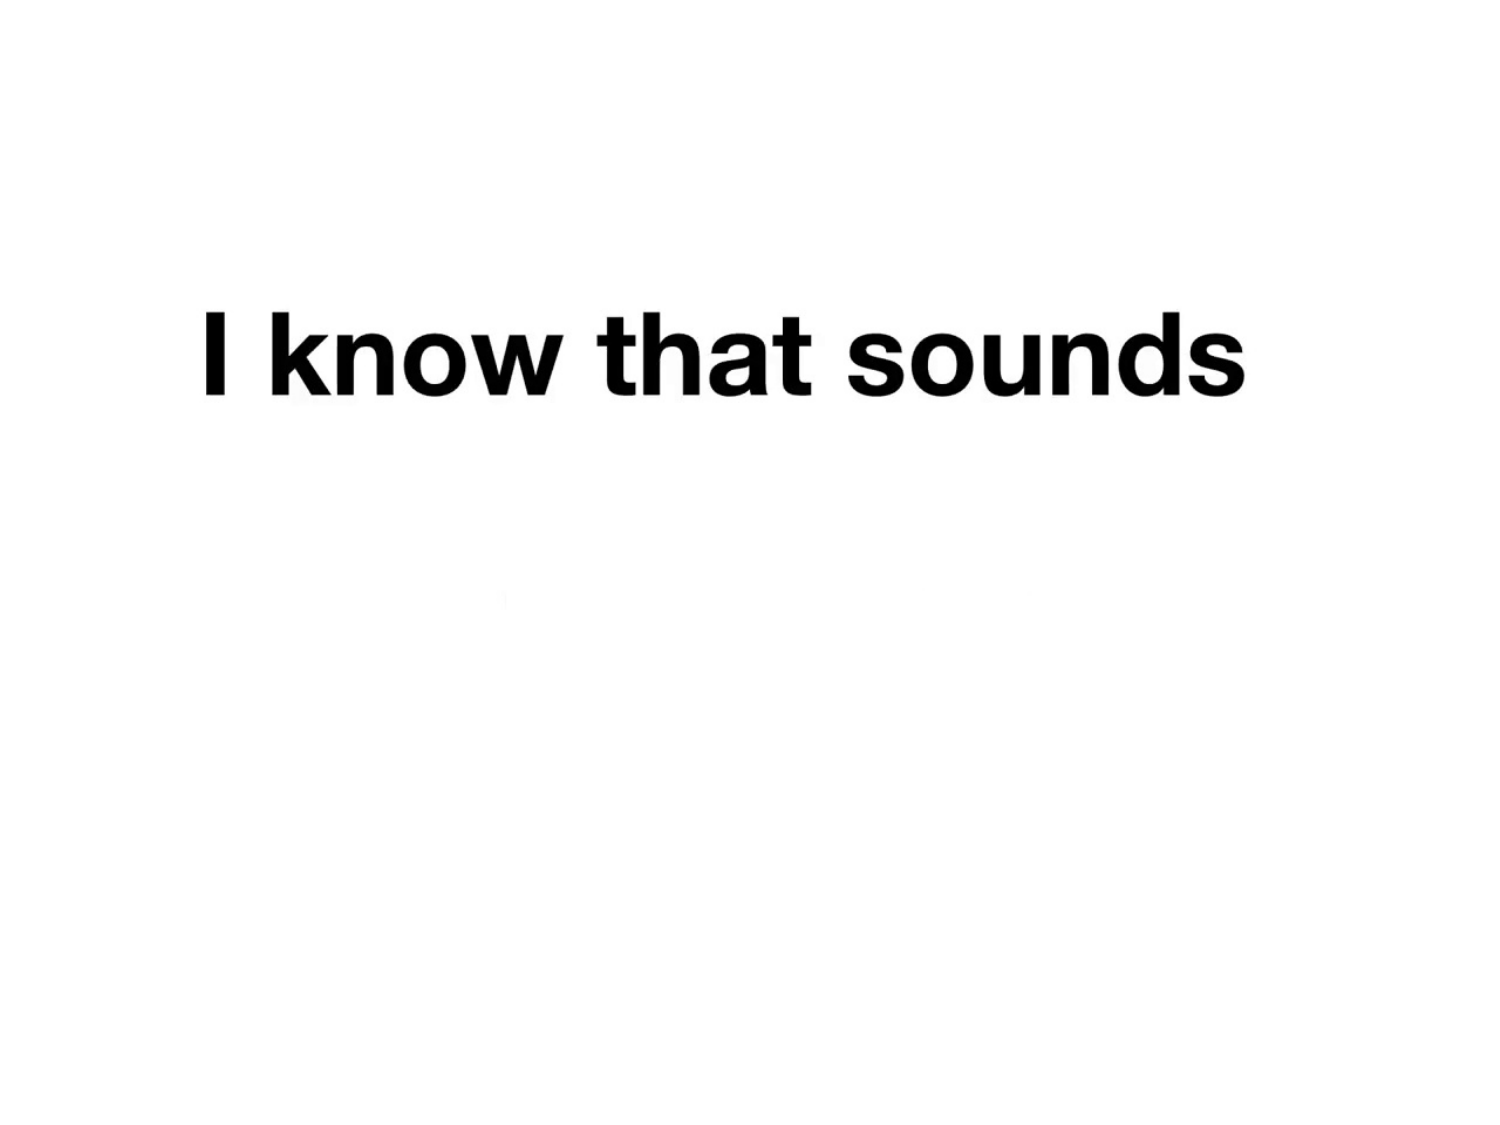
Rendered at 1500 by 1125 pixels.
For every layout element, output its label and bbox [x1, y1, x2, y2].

picture [0, 140, 1500, 985]
